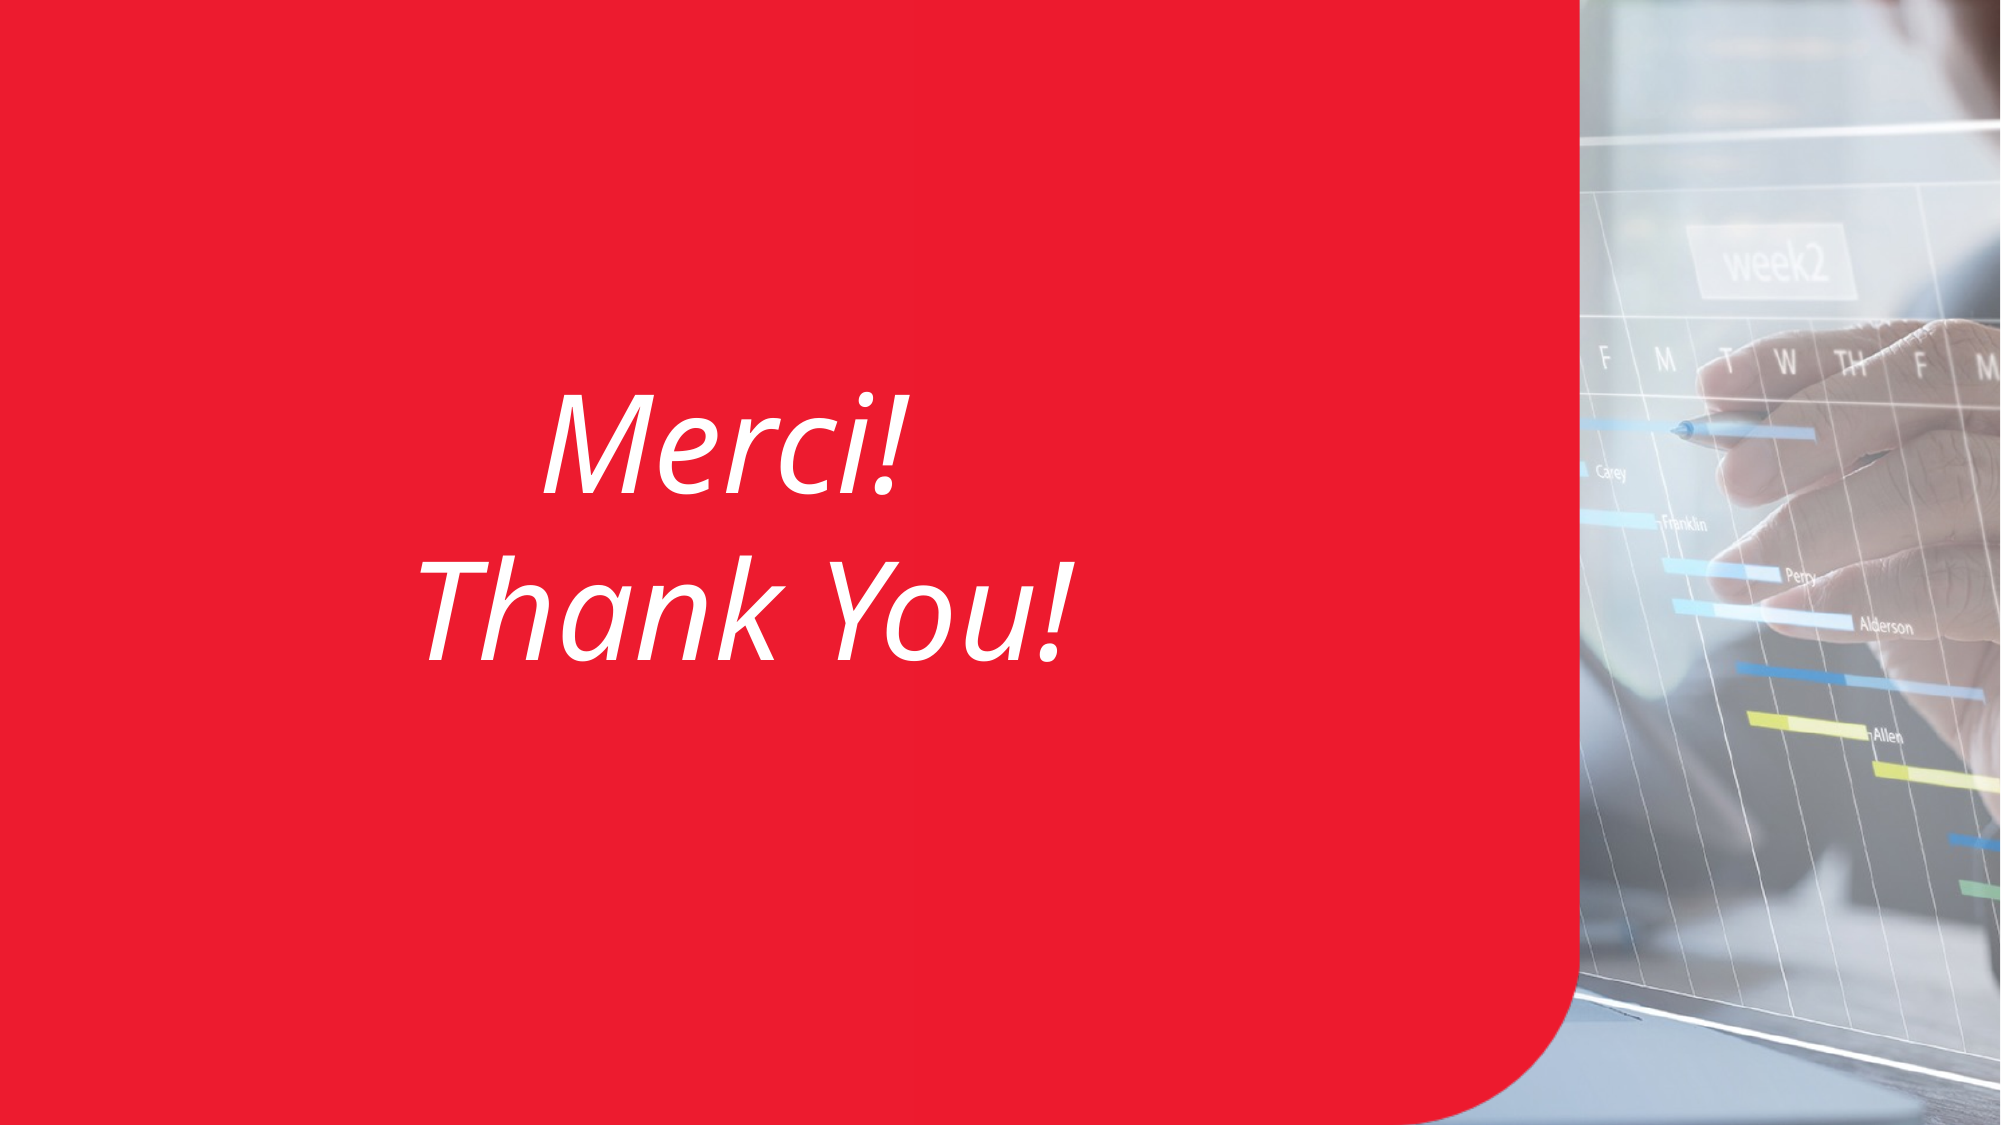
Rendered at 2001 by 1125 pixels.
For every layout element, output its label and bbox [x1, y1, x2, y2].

picture [1418, 1, 2000, 1125]
